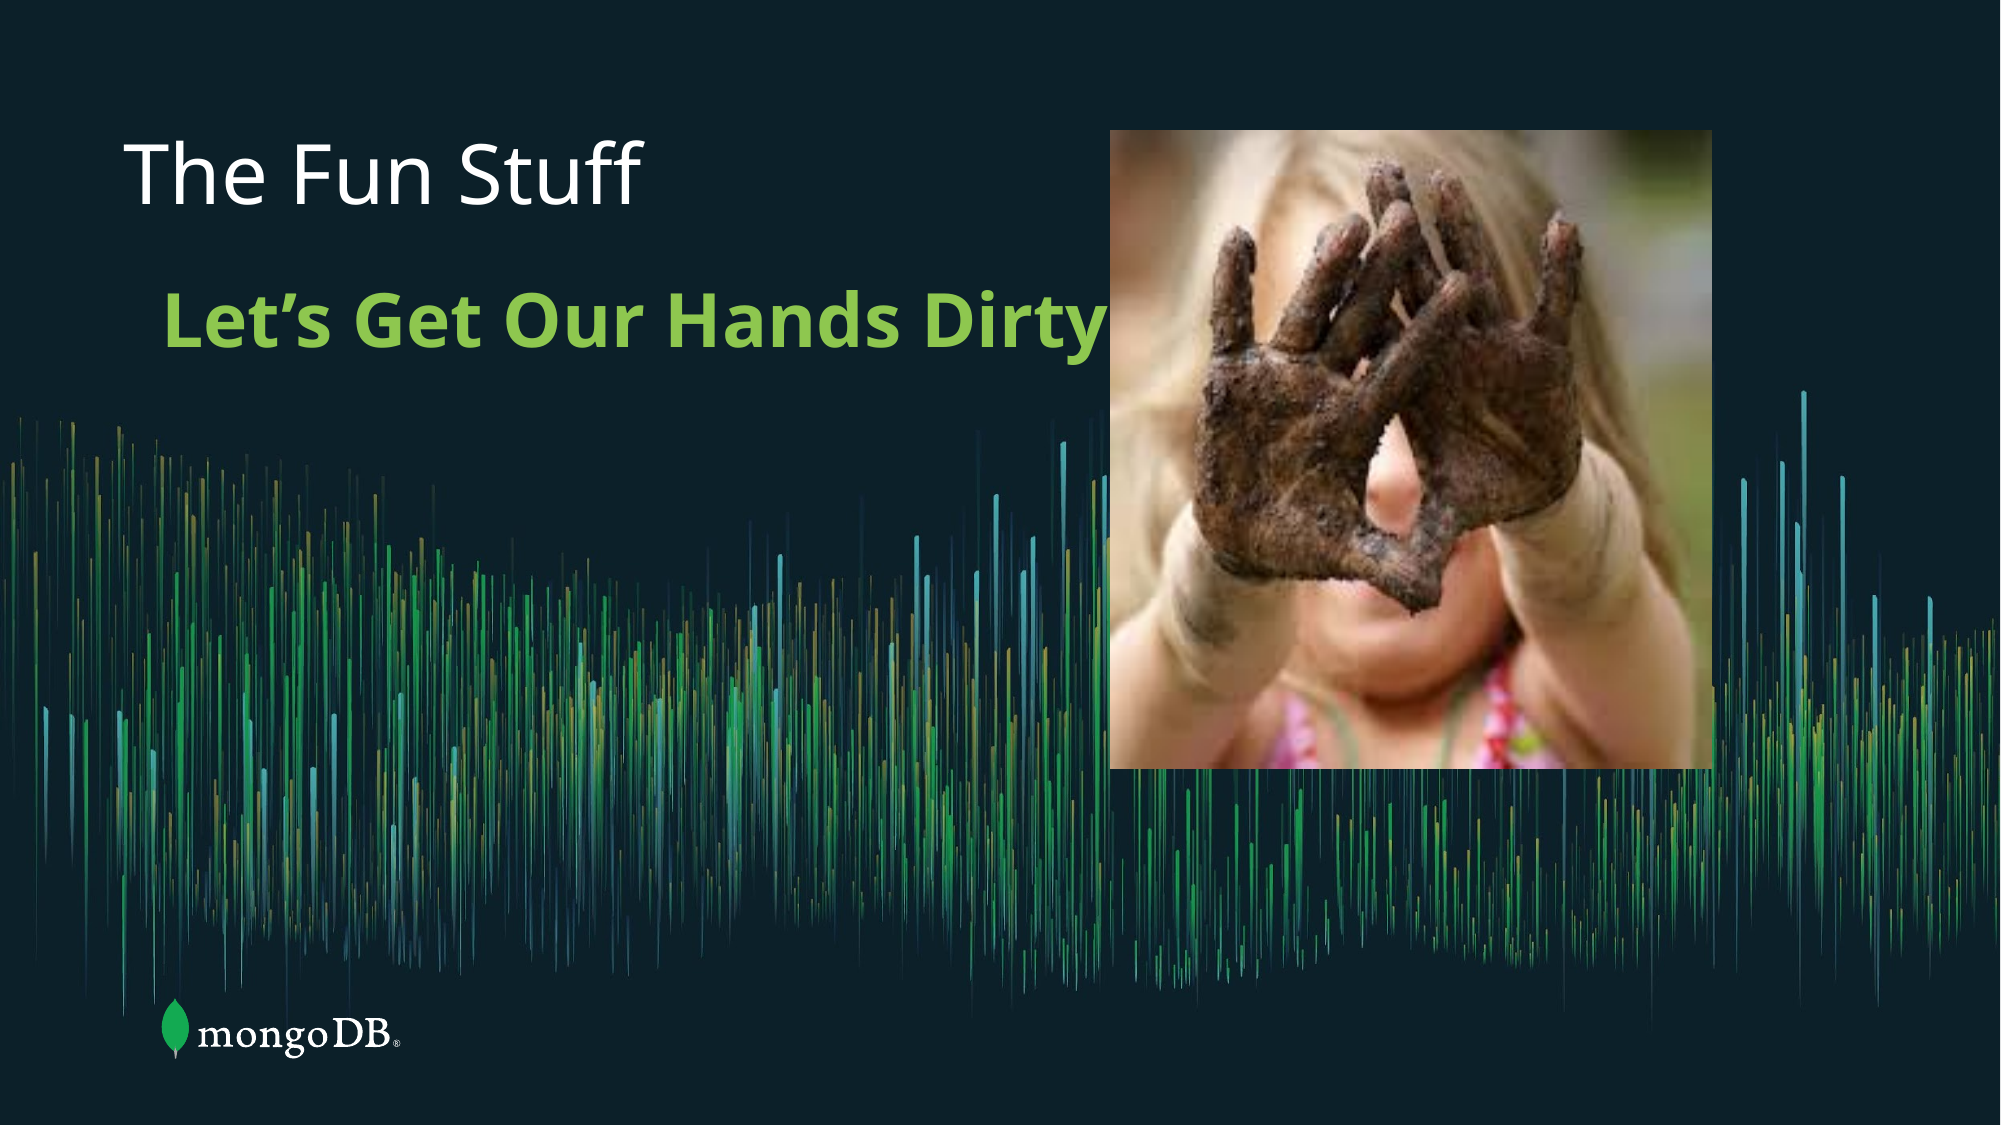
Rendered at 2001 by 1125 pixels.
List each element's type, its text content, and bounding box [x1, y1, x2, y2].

title The Fun Stuff [123, 39, 1803, 222]
picture [0, 0, 2001, 1125]
subtitle Let’s Get Our Hands Dirty!! [123, 264, 1105, 397]
